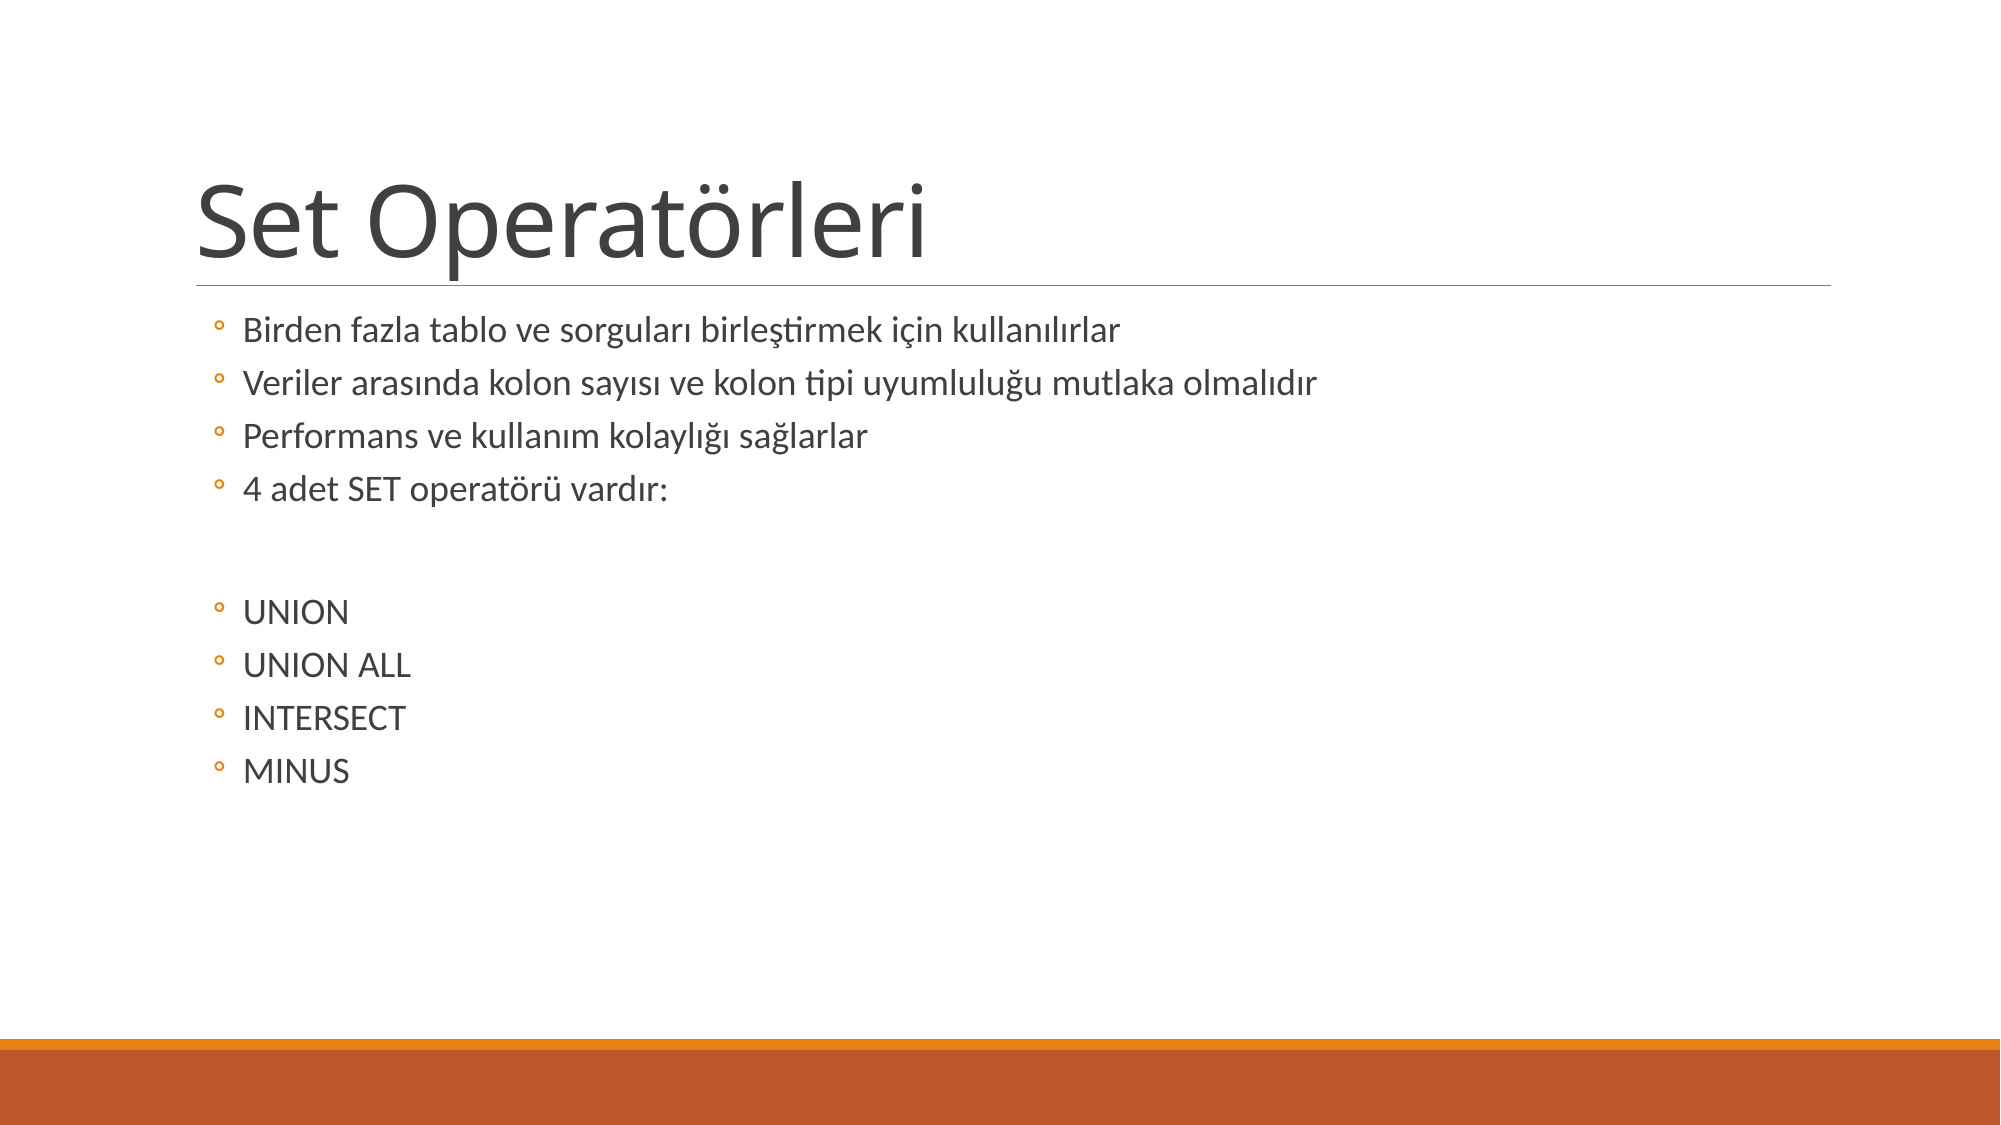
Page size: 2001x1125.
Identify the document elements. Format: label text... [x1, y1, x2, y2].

title Set Operatörleri [180, 47, 1830, 285]
list Birden fazla tablo ve sorguları birleştirmek için kullanılırlar Veriler arasında kolon sayısı ve kolon tipi uyumluluğu mutlaka olmalıdır Performans ve kullanım kolaylığı sağlarlar 4 adet SET operatörü vardır: UNION UNION ALL INTERSECT MINUS [180, 302, 1830, 963]
